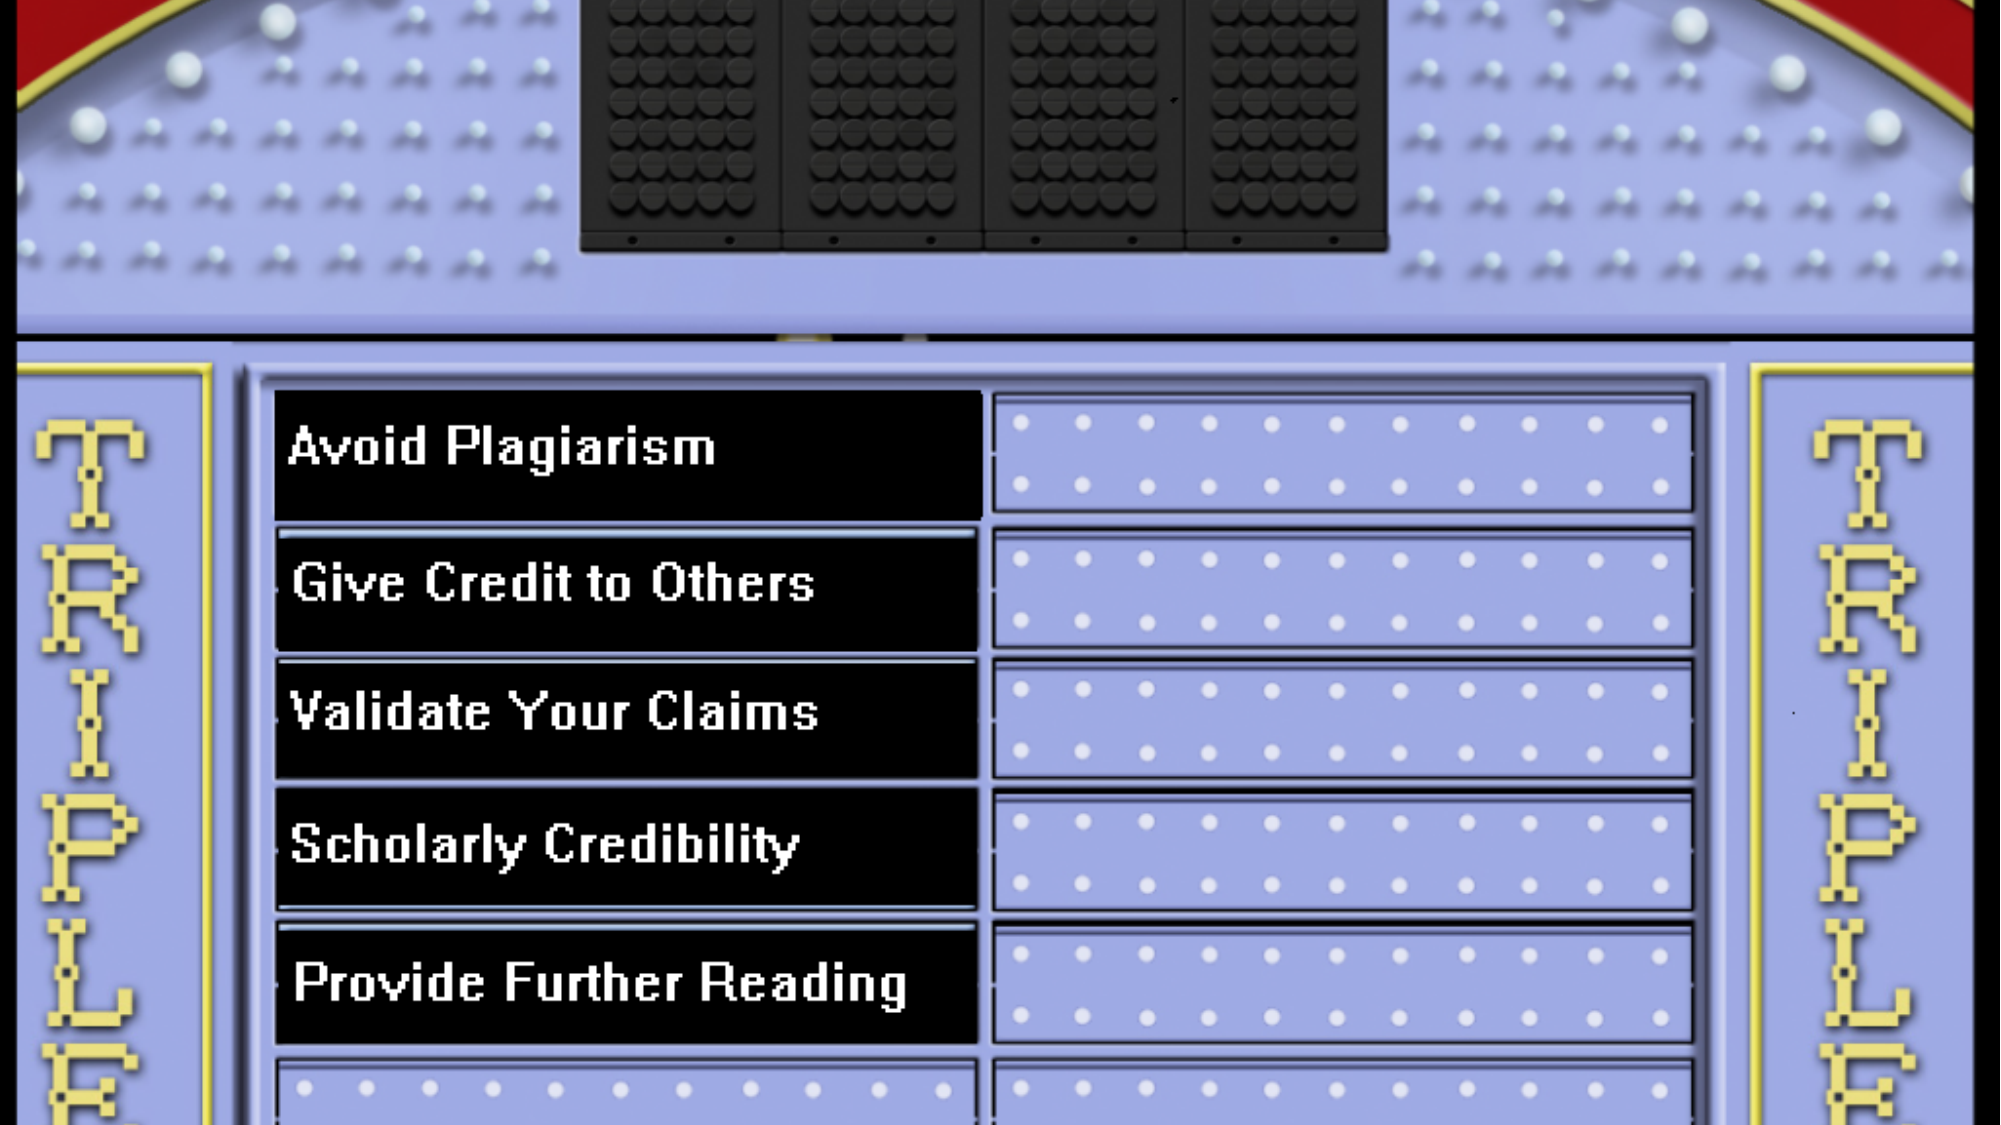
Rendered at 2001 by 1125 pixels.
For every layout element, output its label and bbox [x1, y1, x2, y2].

list [0, 0, 2000, 1125]
